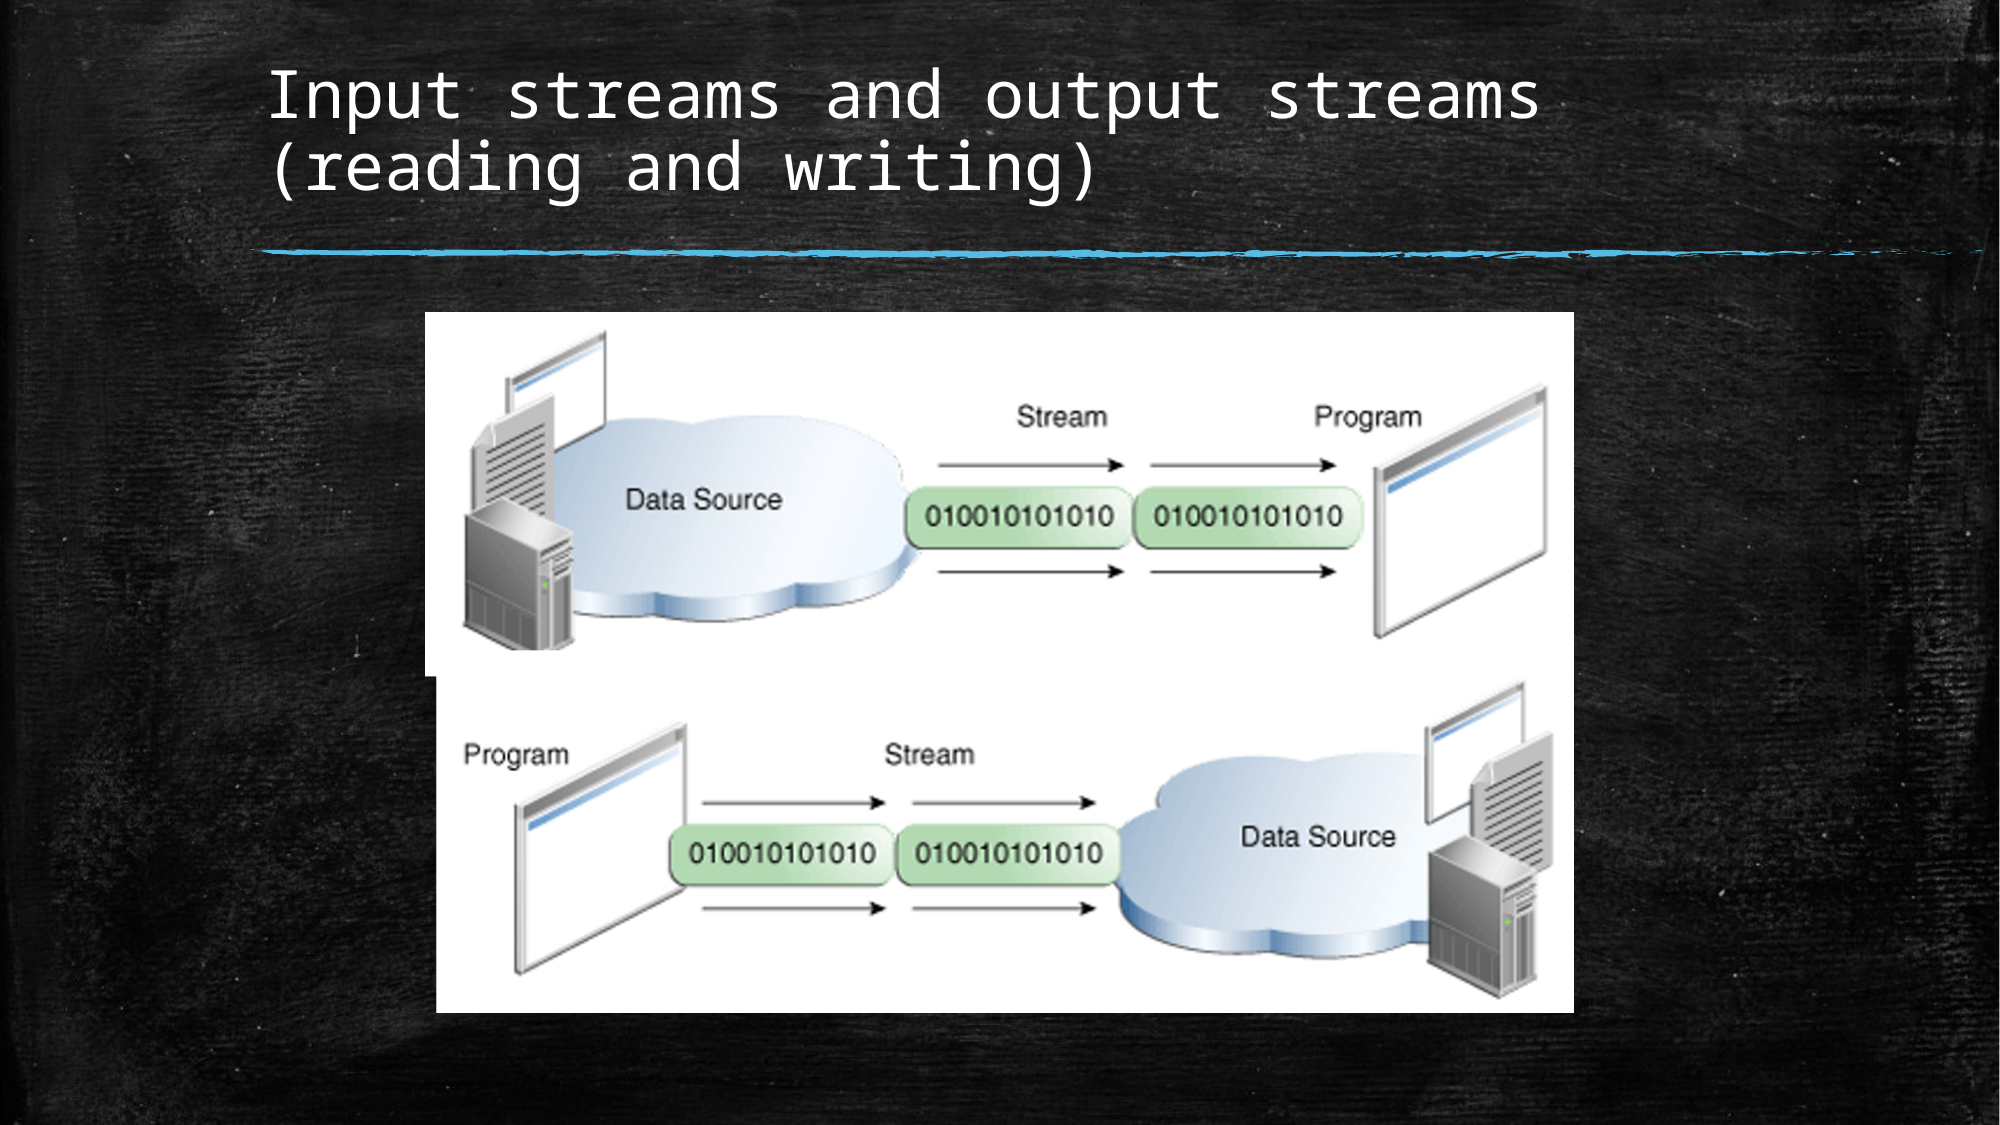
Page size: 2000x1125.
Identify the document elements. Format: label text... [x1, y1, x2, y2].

title Input streams and output streams (reading and writing) [249, 45, 1750, 213]
picture [425, 312, 1574, 1013]
